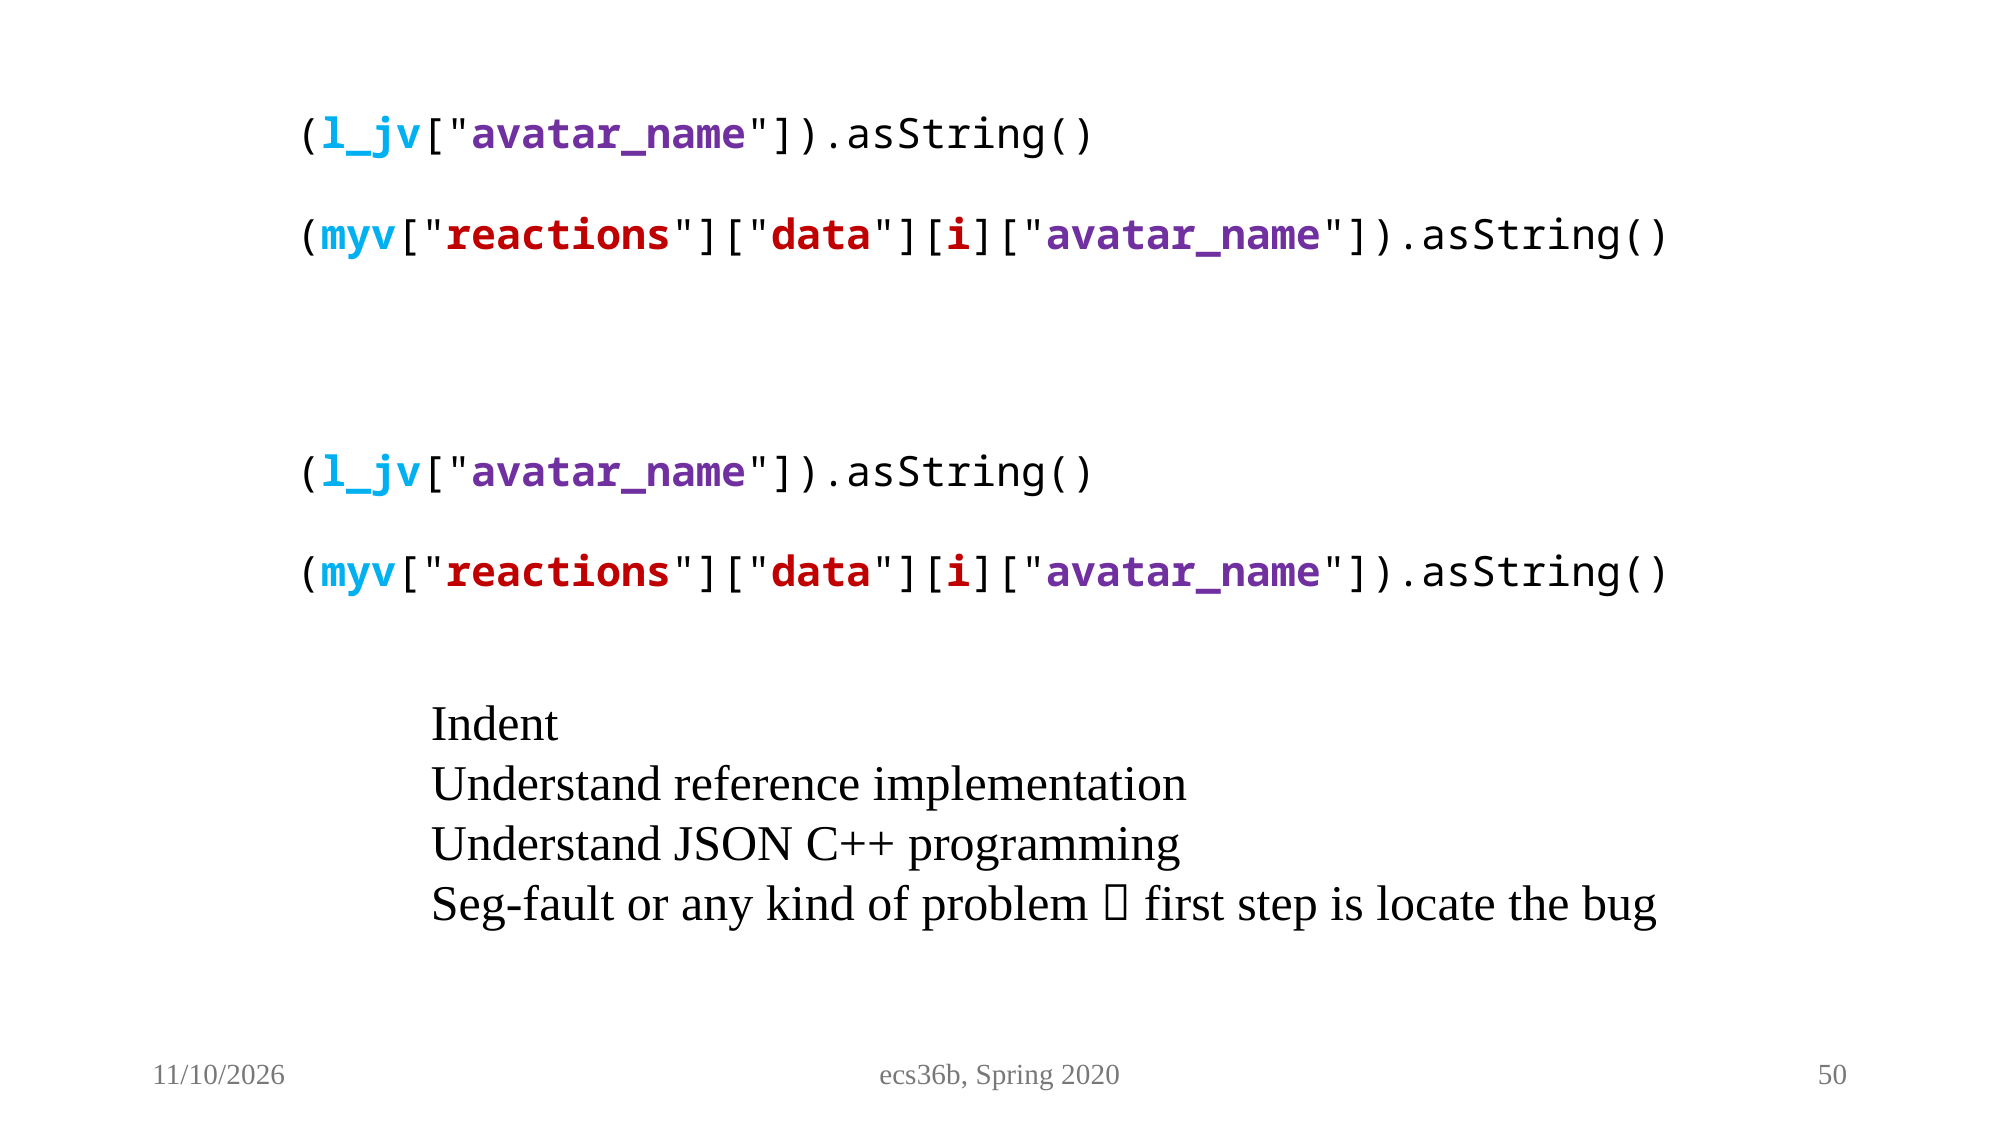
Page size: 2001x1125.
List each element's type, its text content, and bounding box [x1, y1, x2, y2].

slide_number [137, 1042, 588, 1103]
footer ecs36b, Spring 2020 [662, 1042, 1338, 1103]
slide_number 50 [1412, 1042, 1863, 1103]
text_box Indent Understand reference implementation Understand JSON C++ programming Seg-fault or any kind of problem  first step is locate the bug [416, 682, 1673, 938]
text_box (l_jv["avatar_name"]).asString() (myv["reactions"]["data"][i]["avatar_name"]).asString() [281, 437, 1719, 603]
text_box (l_jv["avatar_name"]).asString() (myv["reactions"]["data"][i]["avatar_name"]).asString() [281, 99, 1719, 265]
